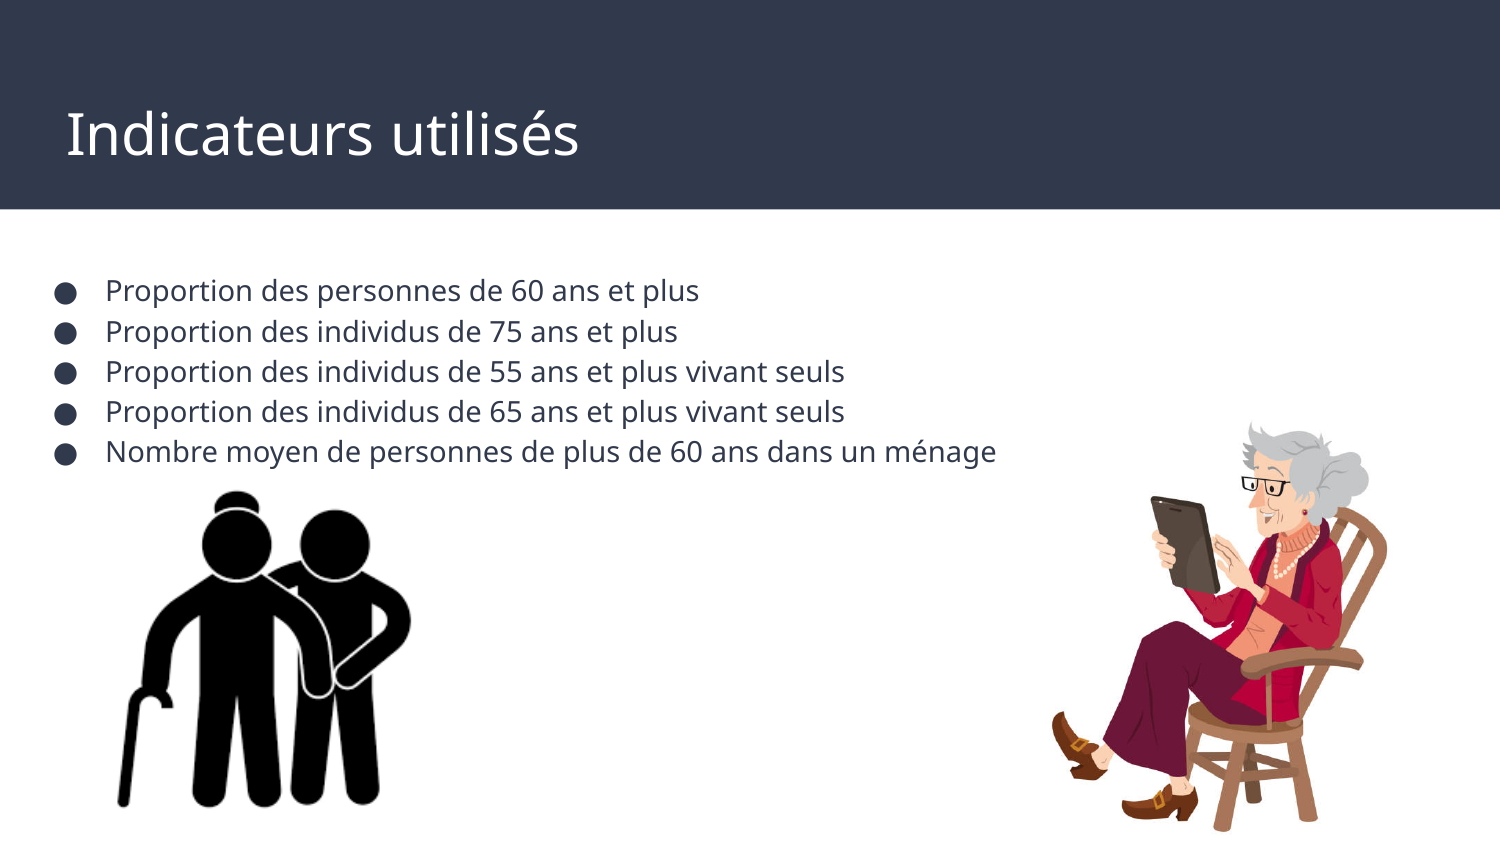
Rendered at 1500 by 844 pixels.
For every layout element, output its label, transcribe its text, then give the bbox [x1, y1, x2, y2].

title Proportion des personnes de 60 ans et plus Proportion des individus de 75 ans et plus Proportion des individus de 55 ans et plus vivant seuls Proportion des individus de 65 ans et plus vivant seuls Nombre moyen de personnes de plus de 60 ans dans un ménage [15, 252, 1413, 826]
picture [88, 473, 441, 826]
picture [1038, 413, 1398, 837]
title Indicateurs utilisés [51, 82, 1449, 185]
